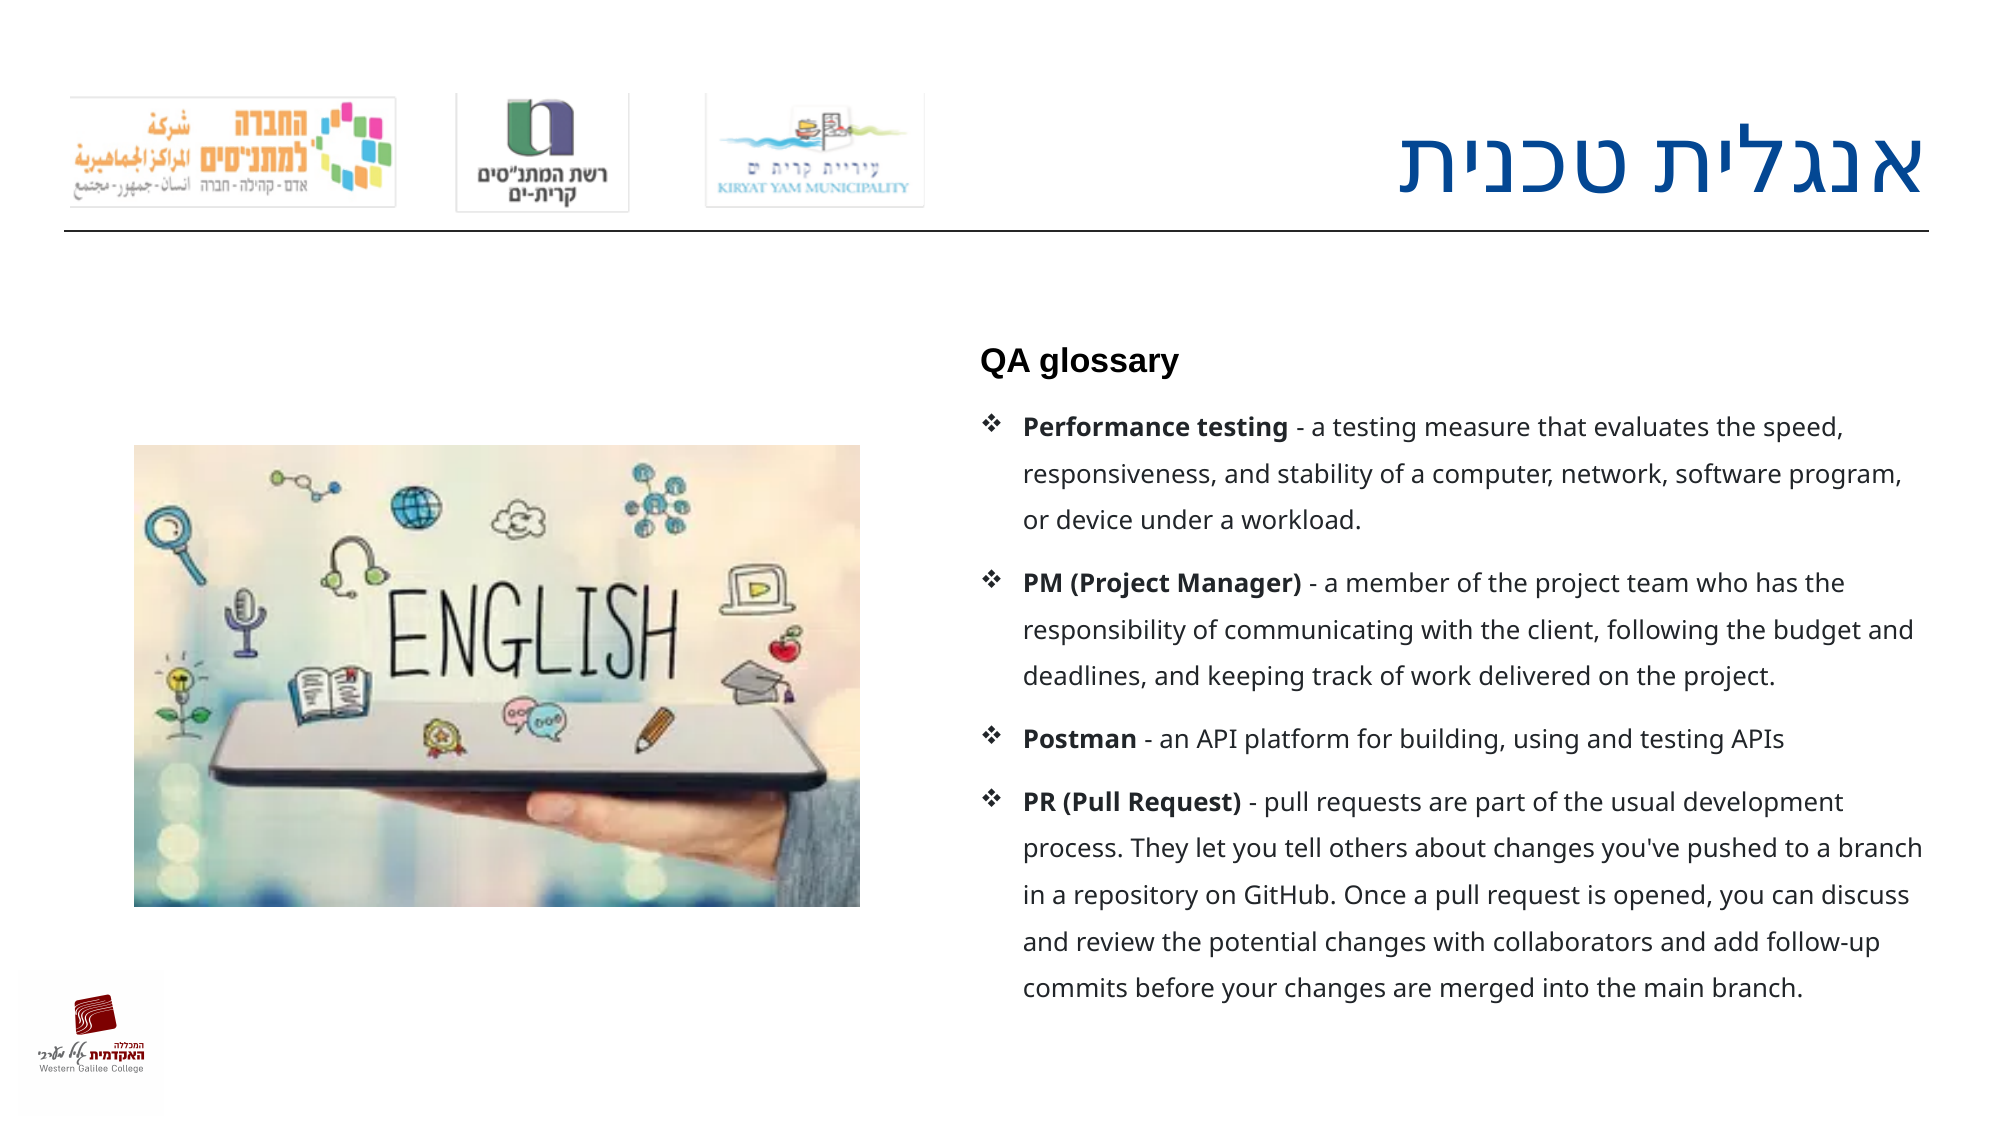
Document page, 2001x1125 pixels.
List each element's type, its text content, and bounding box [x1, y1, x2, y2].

picture [18, 970, 164, 1116]
picture [134, 445, 860, 907]
picture [70, 93, 925, 213]
title אנגלית טכנית [64, 55, 1930, 221]
list QA glossary Performance testing - a testing measure that evaluates the speed, responsiveness, and stability of a computer, network, software program, or device under a workload. PM (Project Manager) - a member of the project team who has the responsibility of communicating with the client, following the budget and deadlines, and keeping track of work delivered on the project. Postman - an API platform for building, using and testing APIs PR (Pull Request) - pull requests are part of the usual development process. They let you tell others about changes you've pushed to a branch in a repository on GitHub. Once a pull request is opened, you can discuss and review the potential changes with collaborators and add follow-up commits before your changes are merged into the main branch. [979, 309, 1930, 1043]
